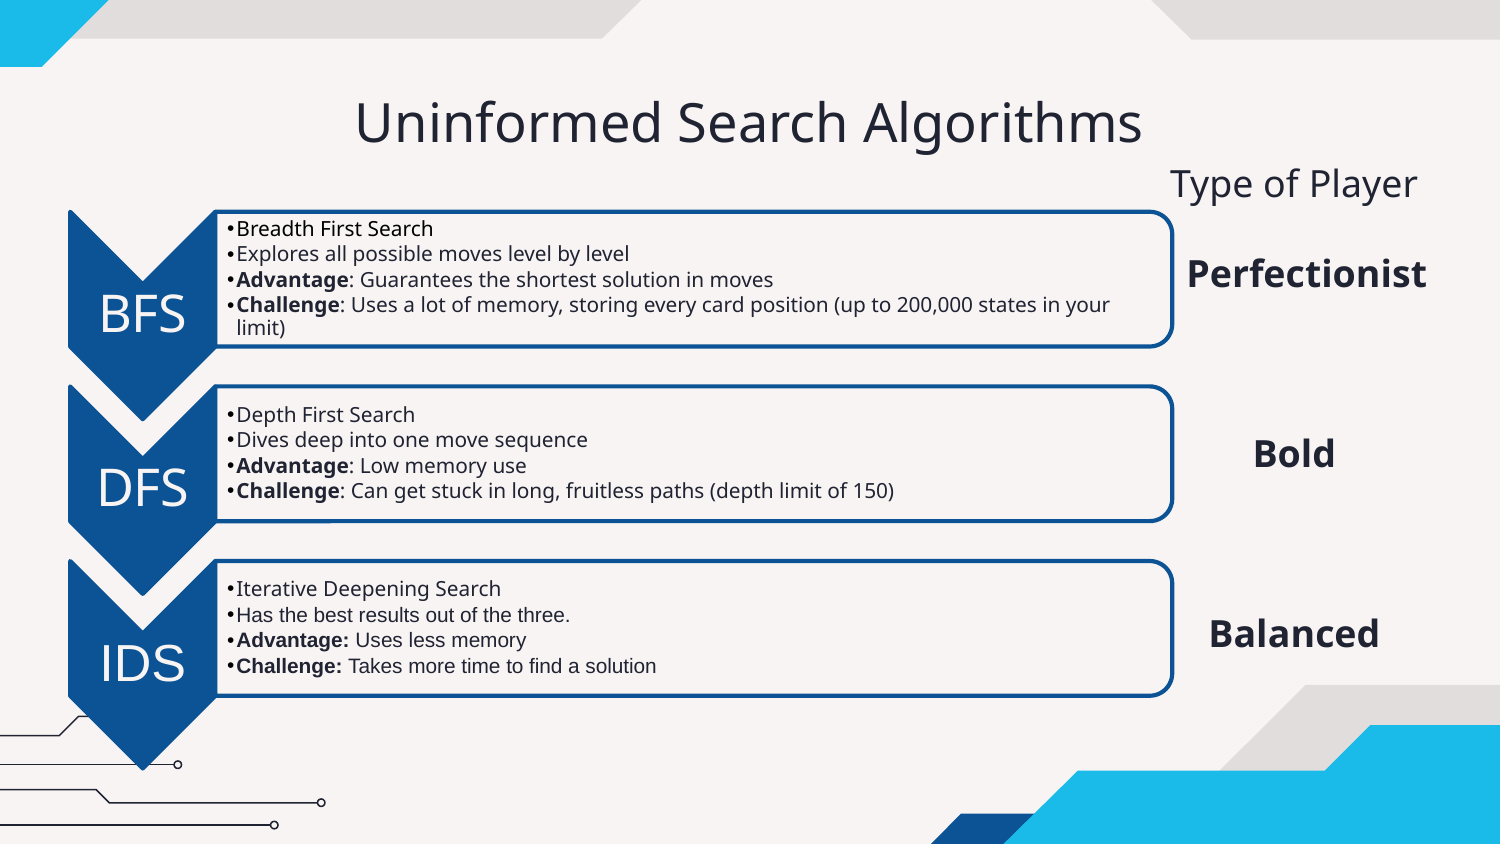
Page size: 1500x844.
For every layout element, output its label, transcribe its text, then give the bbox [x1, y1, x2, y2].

text_box Type of Player Perfectionist Bold Balanced [1141, 145, 1447, 701]
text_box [69, 211, 1173, 769]
title Uninformed Search Algorithms [118, 72, 1382, 167]
